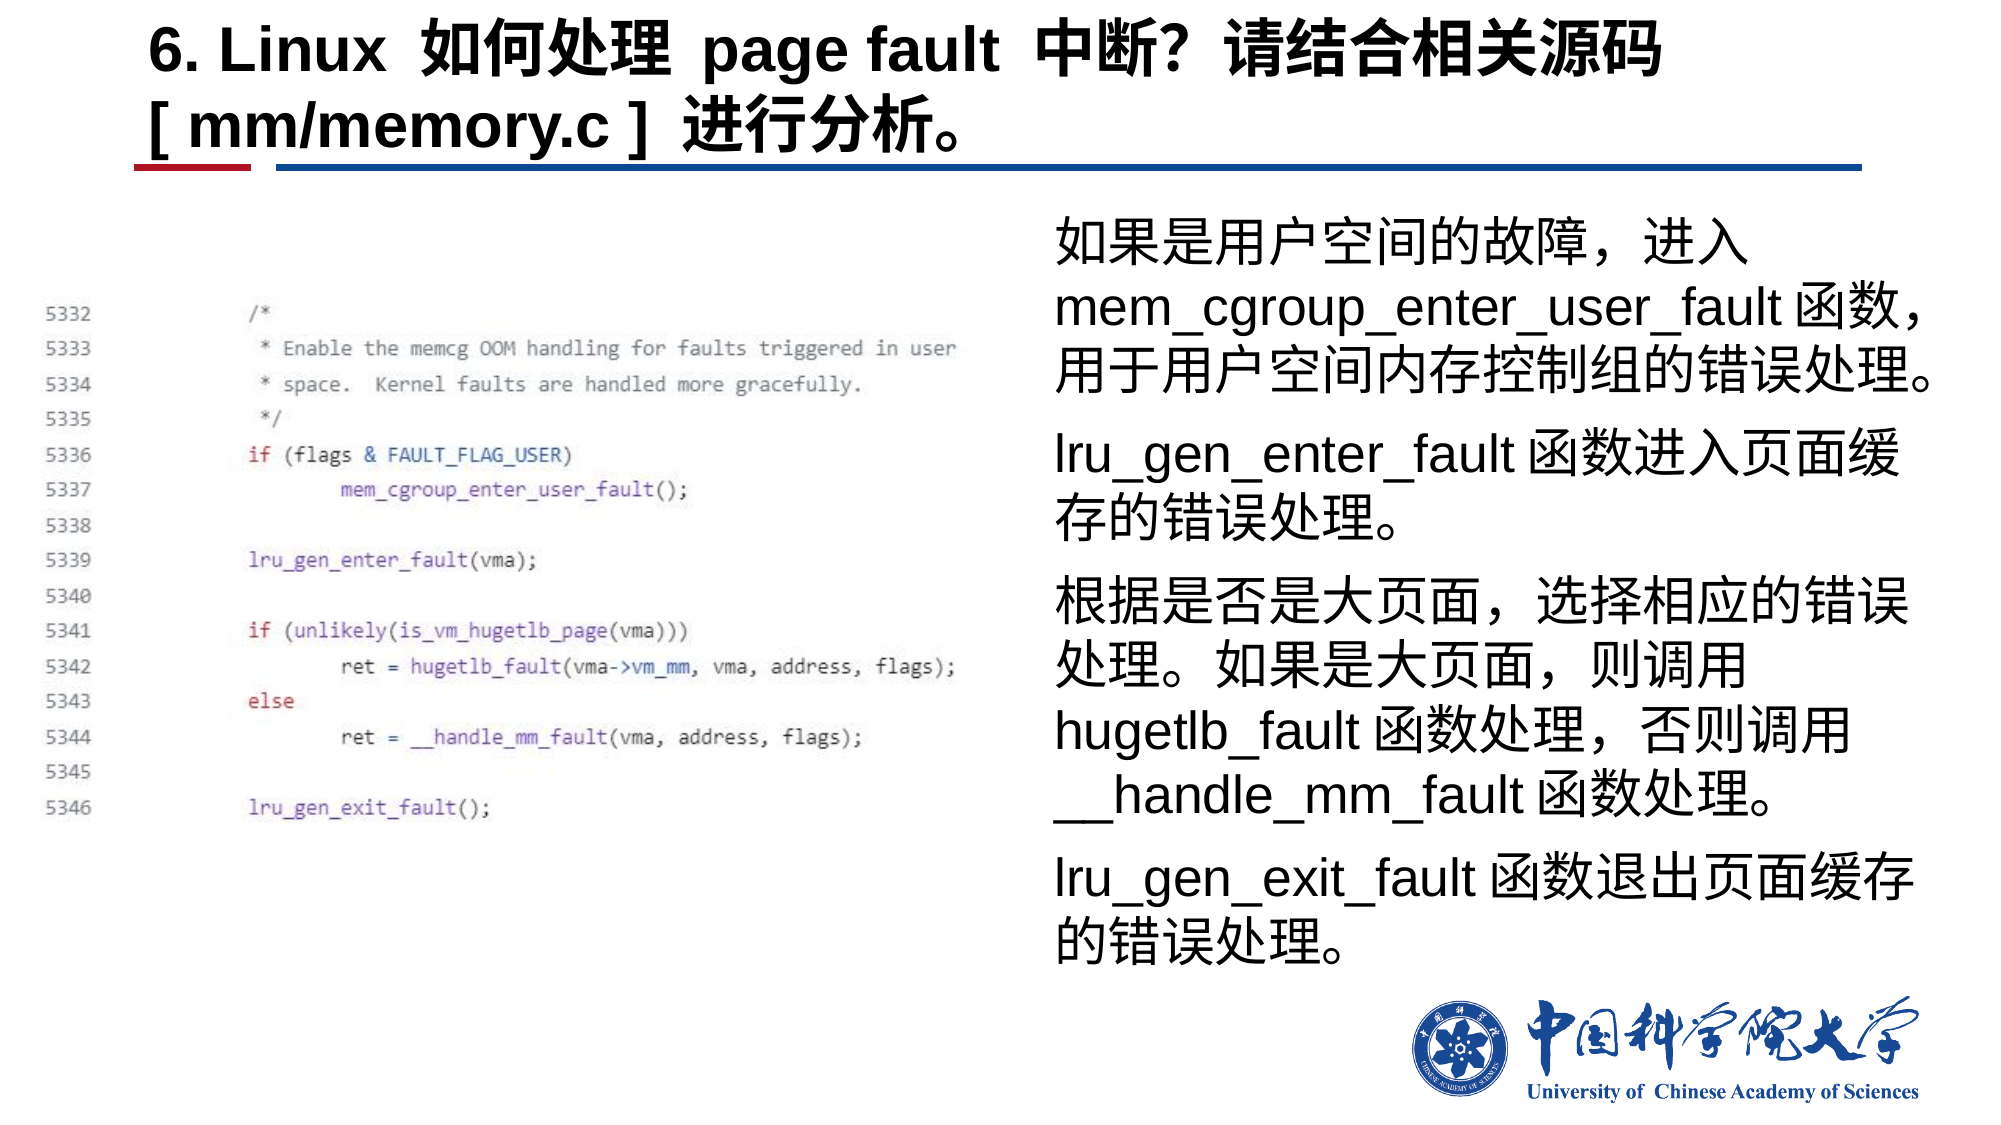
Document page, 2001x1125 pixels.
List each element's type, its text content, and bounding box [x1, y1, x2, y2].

title 6. Linux 如何处理 page fault 中断？请结合相关源码 [ mm/memory.c ] 进行分析。 [133, 0, 1863, 168]
picture [29, 296, 1040, 829]
list 如果是用户空间的故障，进入mem_cgroup_enter_user_fault函数，用于用户空间内存控制组的错误处理。 lru_gen_enter_fault函数进入页面缓存的错误处理。 根据是否是大页面，选择相应的错误处理。如果是大页面，则调用 hugetlb_fault函数处理，否则调用 __handle_mm_fault函数处理。 lru_gen_exit_fault函数退出页面缓存的错误处理。 [1039, 200, 1932, 1035]
picture [1412, 1035, 1919, 1103]
